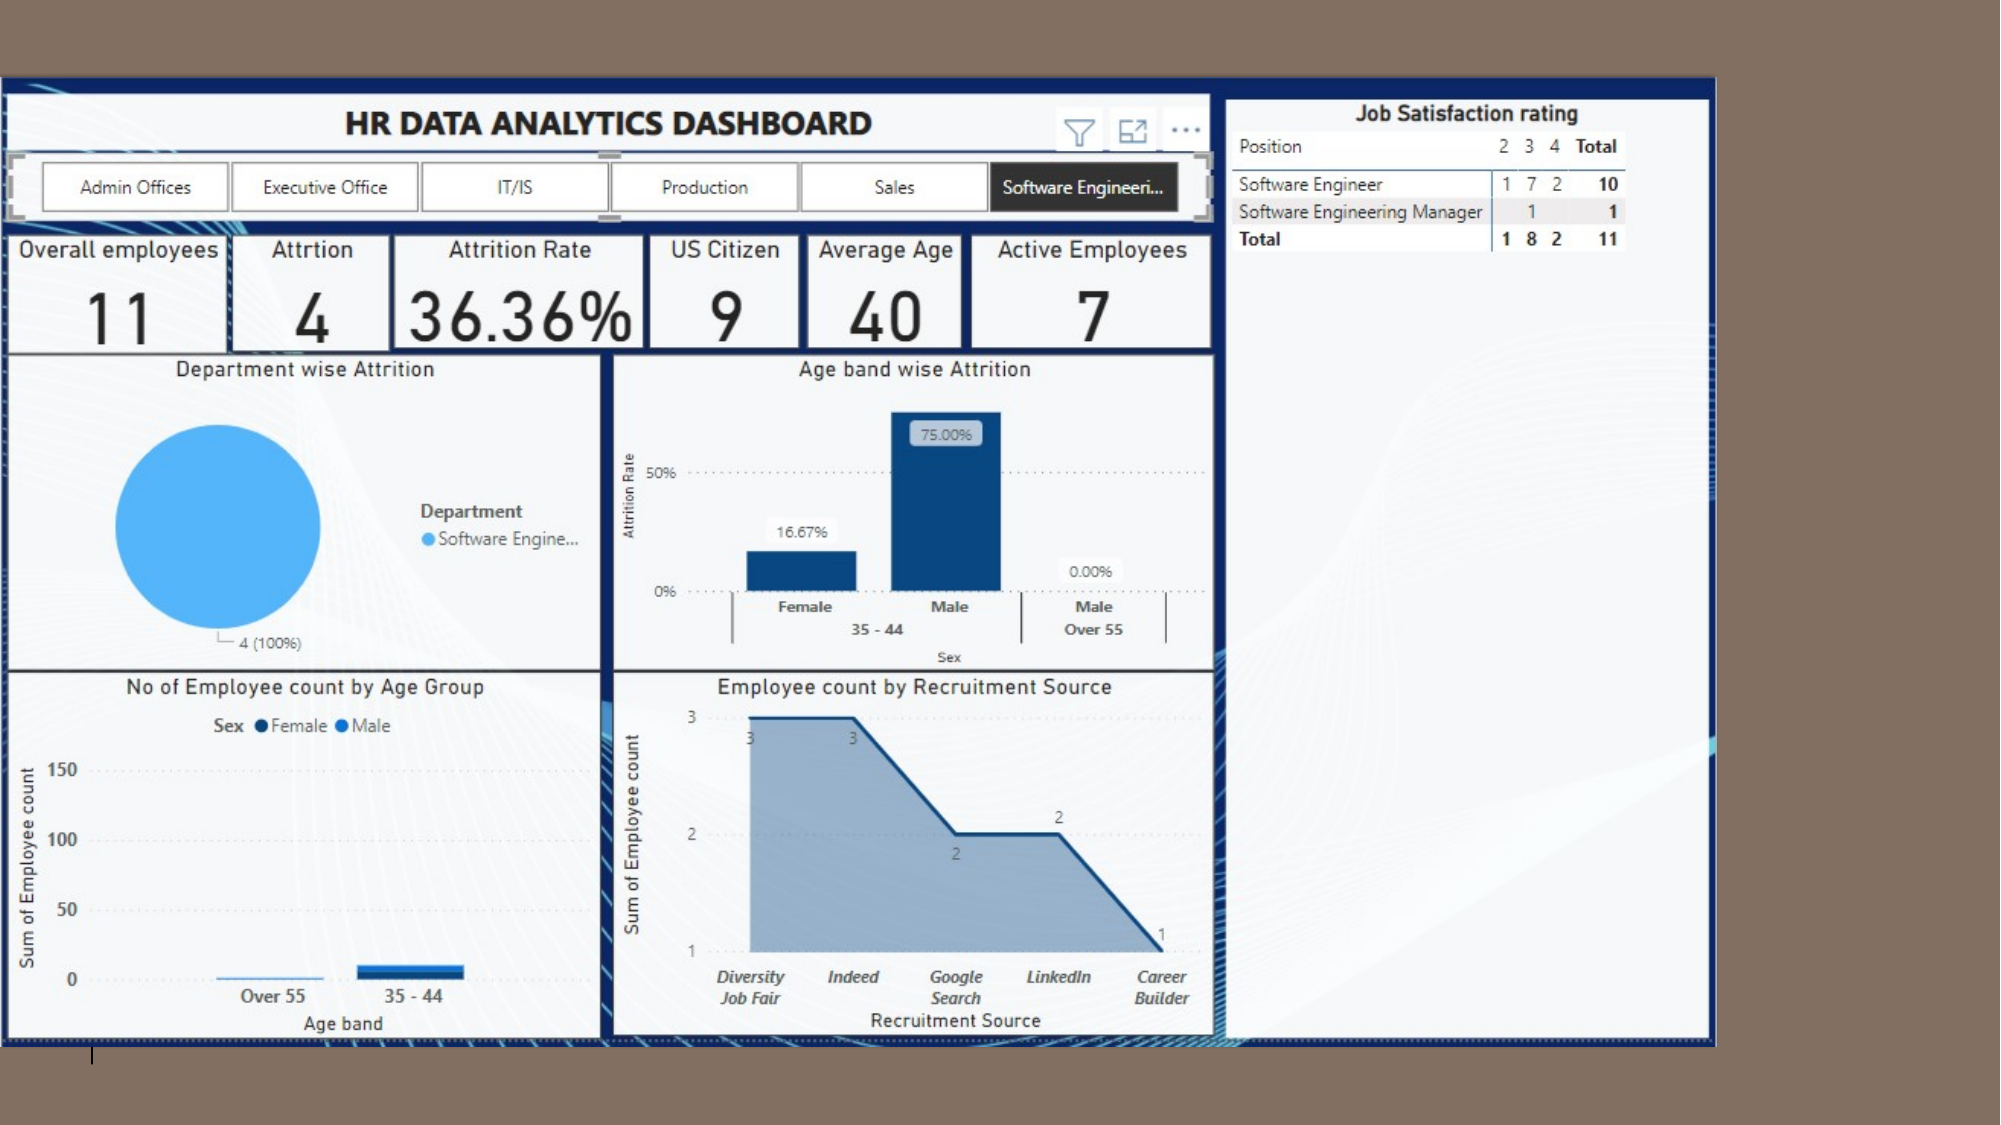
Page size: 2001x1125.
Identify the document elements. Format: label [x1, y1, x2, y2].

list [0, 77, 1717, 1048]
